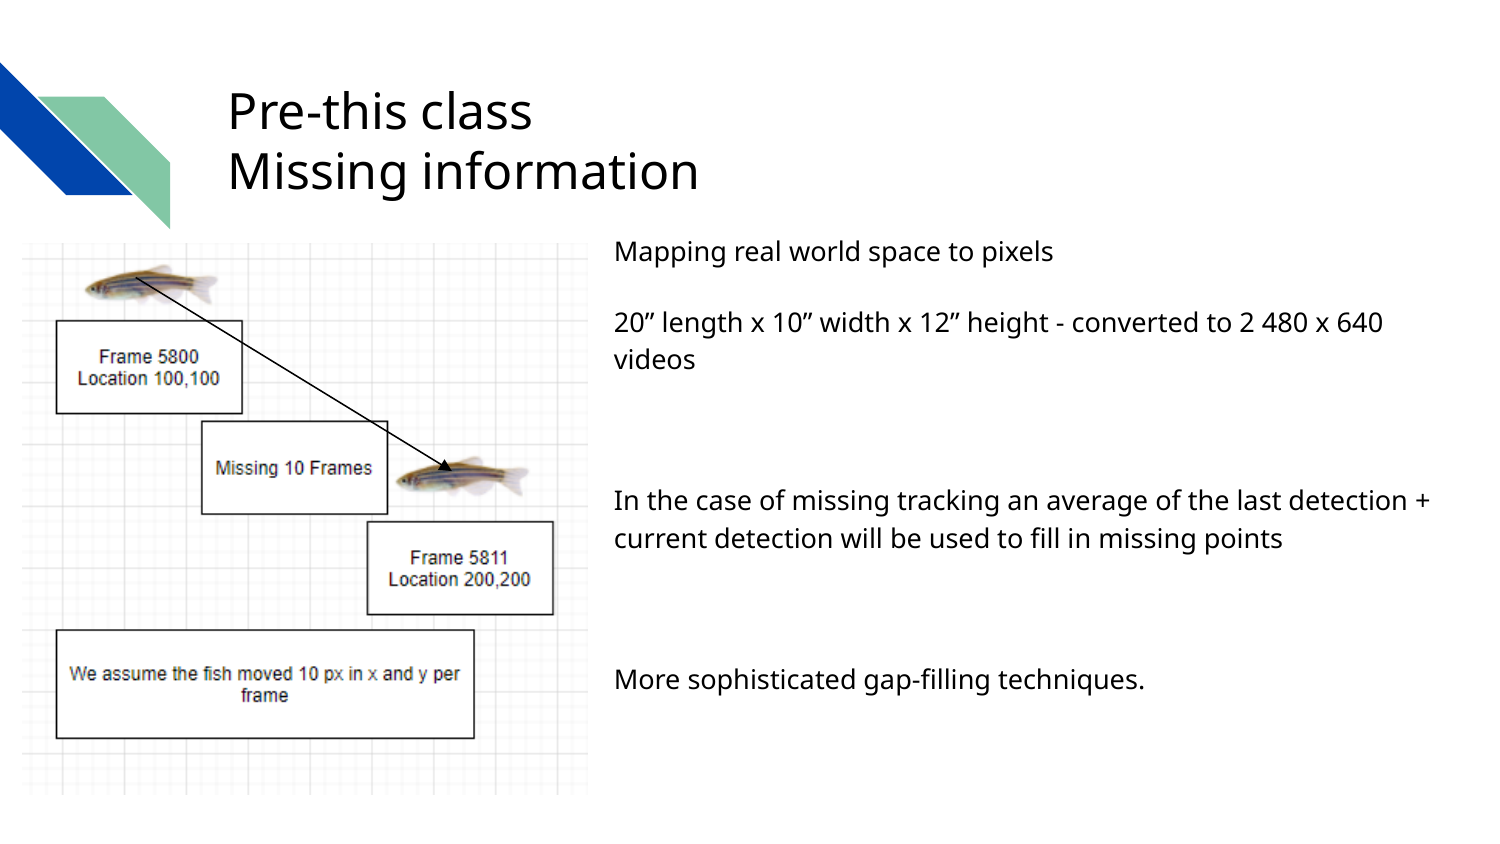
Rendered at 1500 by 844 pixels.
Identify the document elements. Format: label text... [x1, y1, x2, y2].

title Pre-this class Missing information [212, 64, 1368, 215]
list Mapping real world space to pixels 20” length x 10” width x 12” height - converted to 2 480 x 640 videos In the case of missing tracking an average of the last detection + current detection will be used to fill in missing points More sophisticated gap-filling techniques. [599, 214, 1478, 693]
picture [21, 242, 589, 796]
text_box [135, 277, 453, 472]
